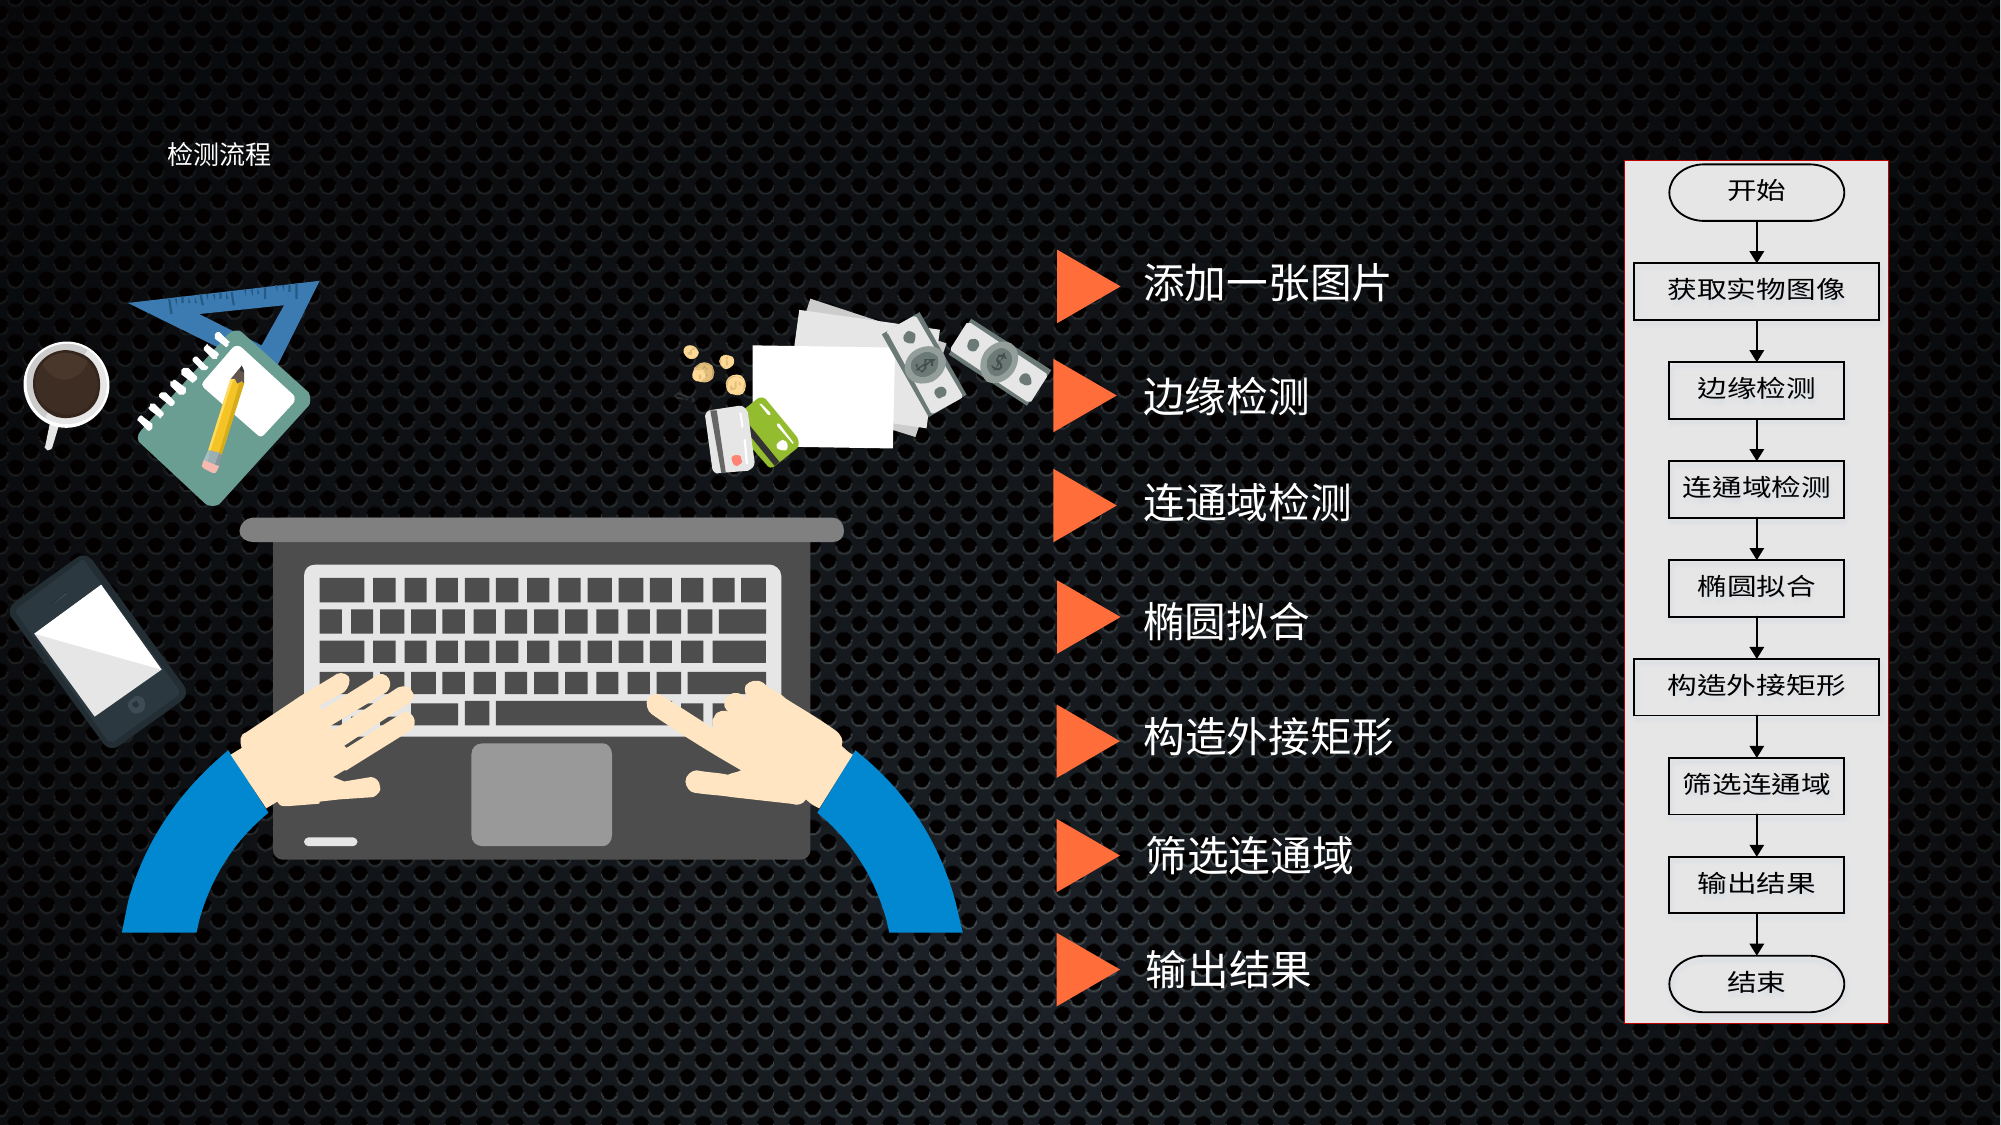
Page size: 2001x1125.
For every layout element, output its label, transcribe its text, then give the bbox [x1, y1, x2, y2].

text_box [1052, 466, 1119, 545]
text_box 椭圆拟合 [1128, 587, 1624, 682]
text_box [1055, 931, 1123, 1009]
text_box 边缘检测 [1128, 363, 1389, 451]
text_box 连通域检测 [1128, 469, 1489, 564]
text_box 构造外接矩形 [1128, 703, 1526, 798]
text_box [1056, 247, 1123, 326]
text_box [1056, 578, 1123, 656]
title 检测流程 [153, 104, 1878, 211]
text_box [1052, 356, 1119, 435]
text_box 筛选连通域 [1130, 822, 1491, 916]
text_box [1624, 160, 1889, 1024]
text_box 输出结果 [1130, 936, 1491, 1030]
text_box 添加一张图片 [1128, 249, 1453, 343]
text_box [9, 280, 1052, 933]
text_box [1055, 702, 1123, 780]
text_box [1055, 817, 1123, 895]
picture [0, 0, 2001, 1125]
